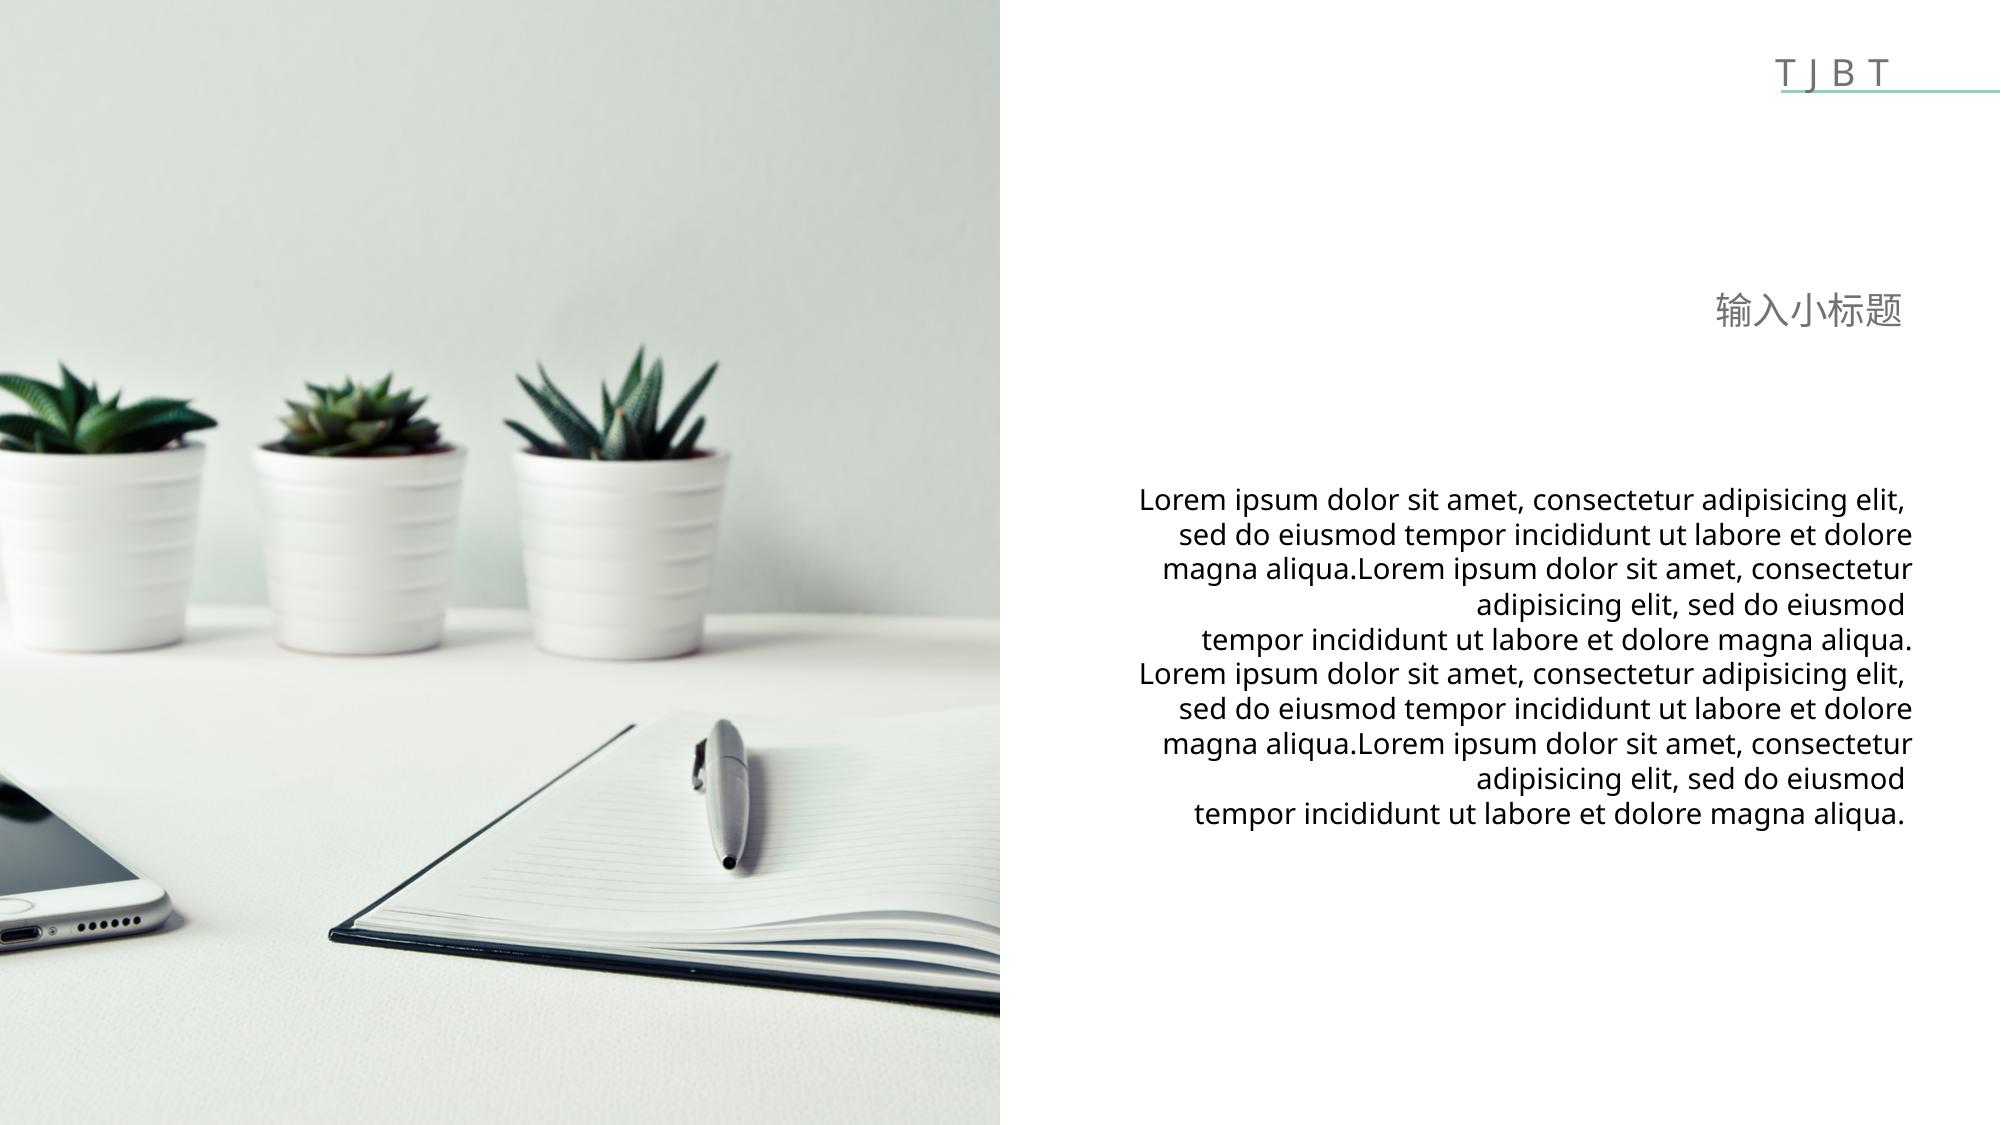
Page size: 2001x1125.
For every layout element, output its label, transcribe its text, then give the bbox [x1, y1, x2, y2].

text_box 输入小标题 [1700, 279, 2000, 340]
text_box Lorem ipsum dolor sit amet, consectetur adipisicing elit, sed do eiusmod tempor incididunt ut labore et dolore magna aliqua.Lorem ipsum dolor sit amet, consectetur adipisicing elit, sed do eiusmod tempor incididunt ut labore et dolore magna aliqua. Lorem ipsum dolor sit amet, consectetur adipisicing elit, sed do eiusmod tempor incididunt ut labore et dolore magna aliqua.Lorem ipsum dolor sit amet, consectetur adipisicing elit, sed do eiusmod tempor incididunt ut labore et dolore magna aliqua. [1111, 473, 1929, 908]
text_box [0, 0, 1001, 1125]
text_box TJBT [1760, 41, 2000, 102]
